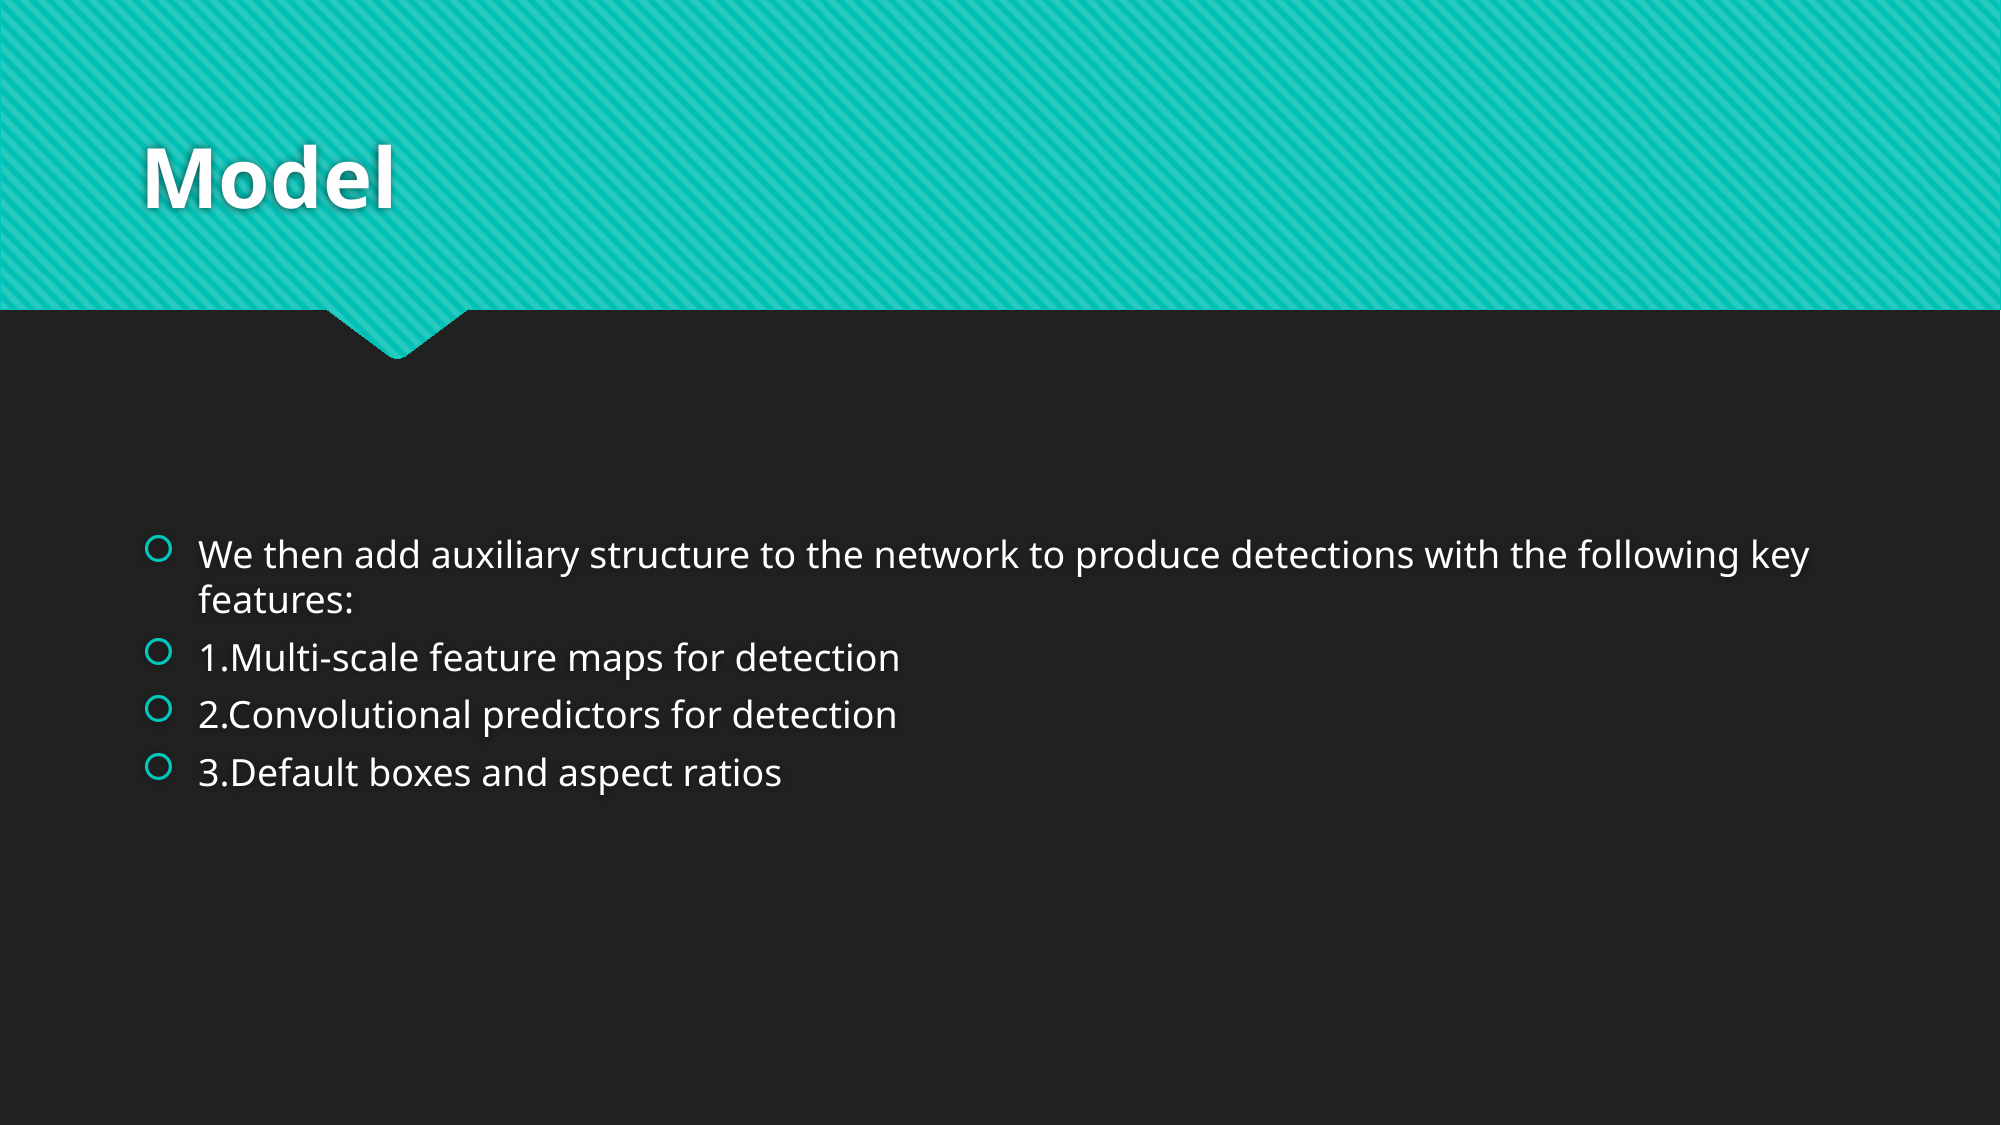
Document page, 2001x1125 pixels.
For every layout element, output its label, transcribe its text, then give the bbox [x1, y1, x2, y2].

list We then add auxiliary structure to the network to produce detections with the following key features: 1.Multi-scale feature maps for detection 2.Convolutional predictors for detection 3.Default boxes and aspect ratios [133, 364, 1867, 962]
picture [1, 0, 2000, 358]
title Model [132, 72, 1868, 234]
